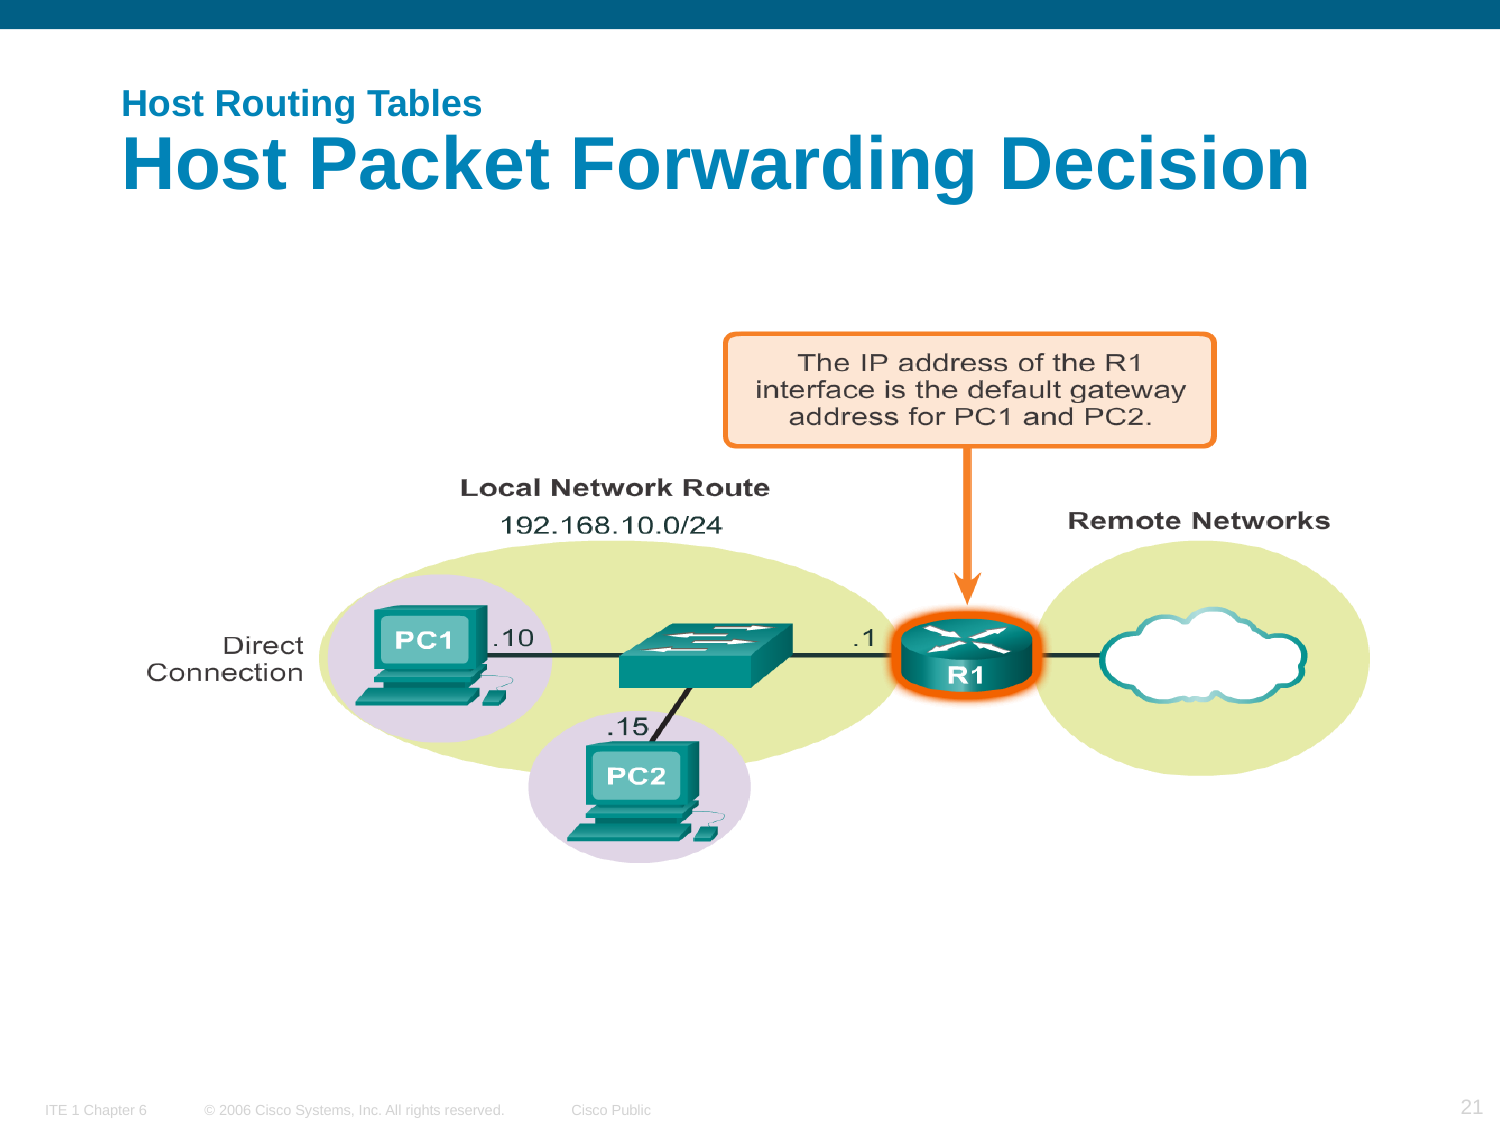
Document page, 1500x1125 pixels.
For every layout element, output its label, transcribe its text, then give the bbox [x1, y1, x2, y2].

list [107, 291, 1411, 879]
title Host Routing Tables Host Packet Forwarding Decision [107, 75, 1444, 213]
